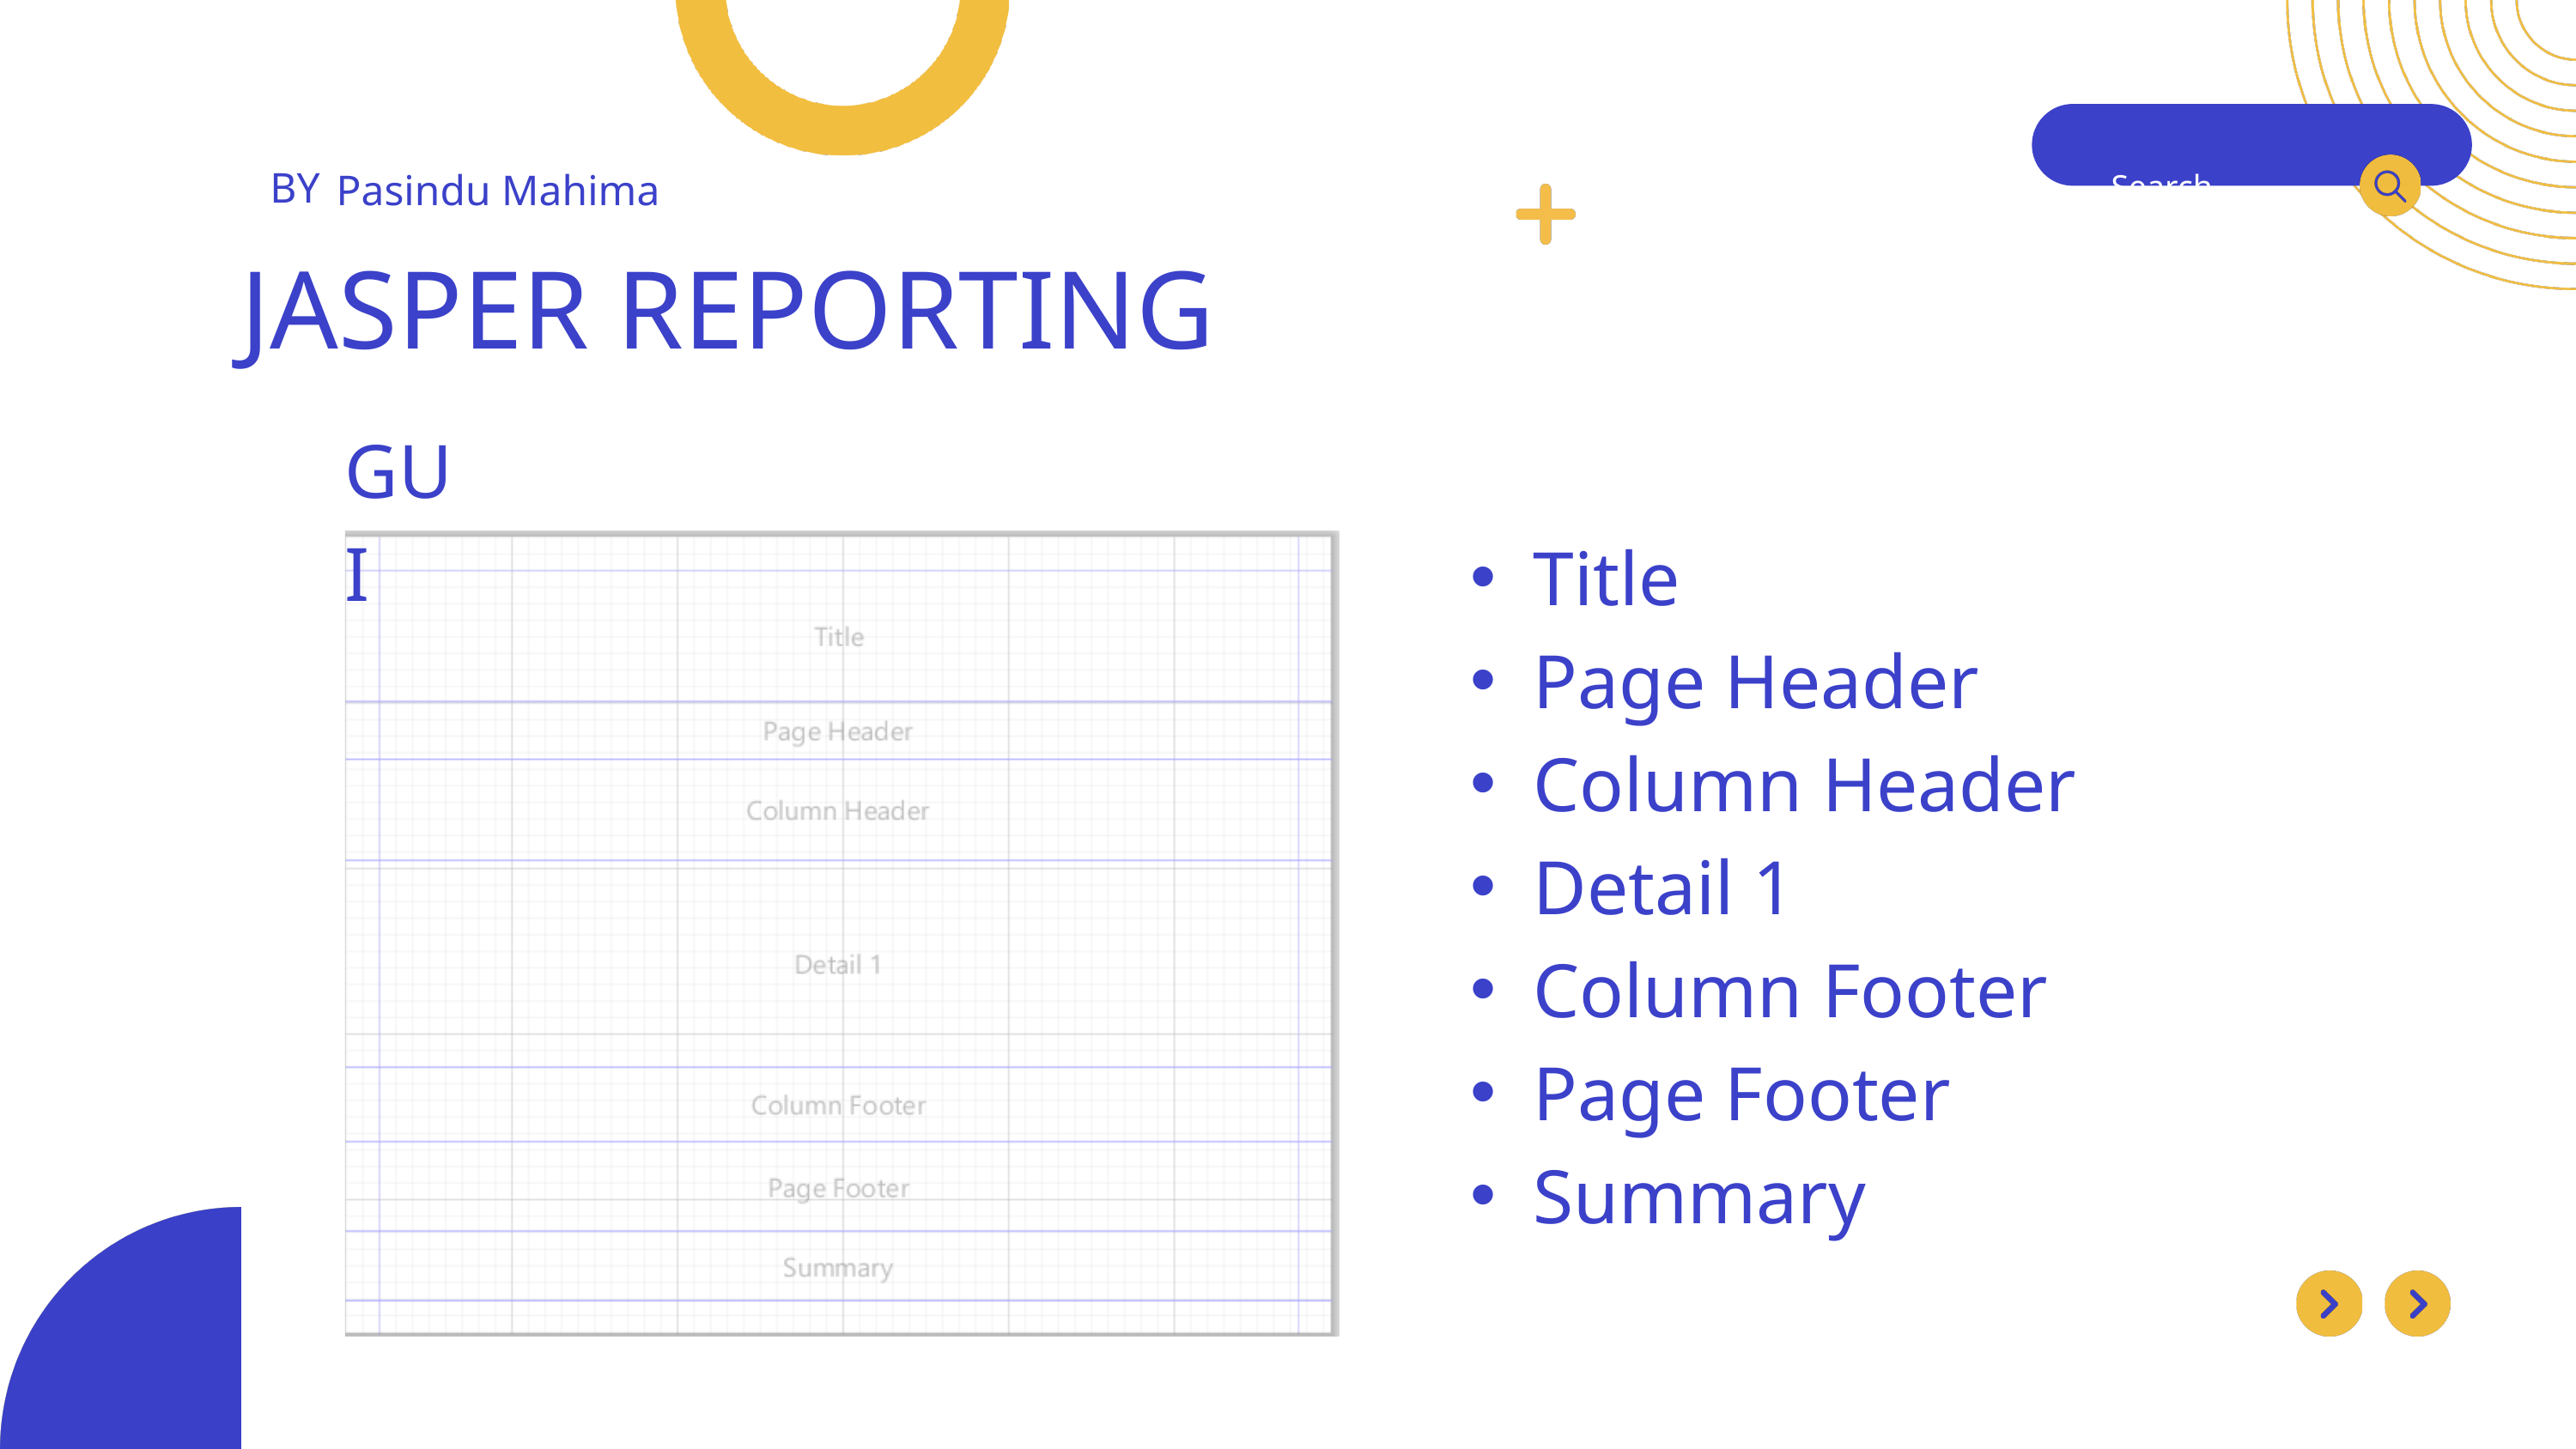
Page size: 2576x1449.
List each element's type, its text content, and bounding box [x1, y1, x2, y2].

text_box [2385, 1270, 2451, 1337]
text_box [2409, 1289, 2427, 1319]
text_box [2286, 0, 2576, 290]
text_box Search . . . [2111, 166, 2291, 205]
text_box GUI [344, 409, 477, 719]
text_box JASPER REPORTING [240, 252, 1738, 371]
text_box [2360, 155, 2421, 216]
text_box [675, 0, 1010, 155]
text_box Pasindu Mahima [336, 156, 741, 215]
text_box [2320, 1289, 2338, 1319]
text_box [344, 530, 1340, 1337]
text_box [0, 1207, 241, 1449]
text_box [2373, 169, 2407, 203]
text_box BY [112, 154, 320, 212]
text_box Title Page Header Column Header Detail 1 Column Footer Page Footer Summary [1407, 517, 2087, 1342]
text_box [2296, 1270, 2363, 1337]
text_box [1516, 184, 1576, 245]
